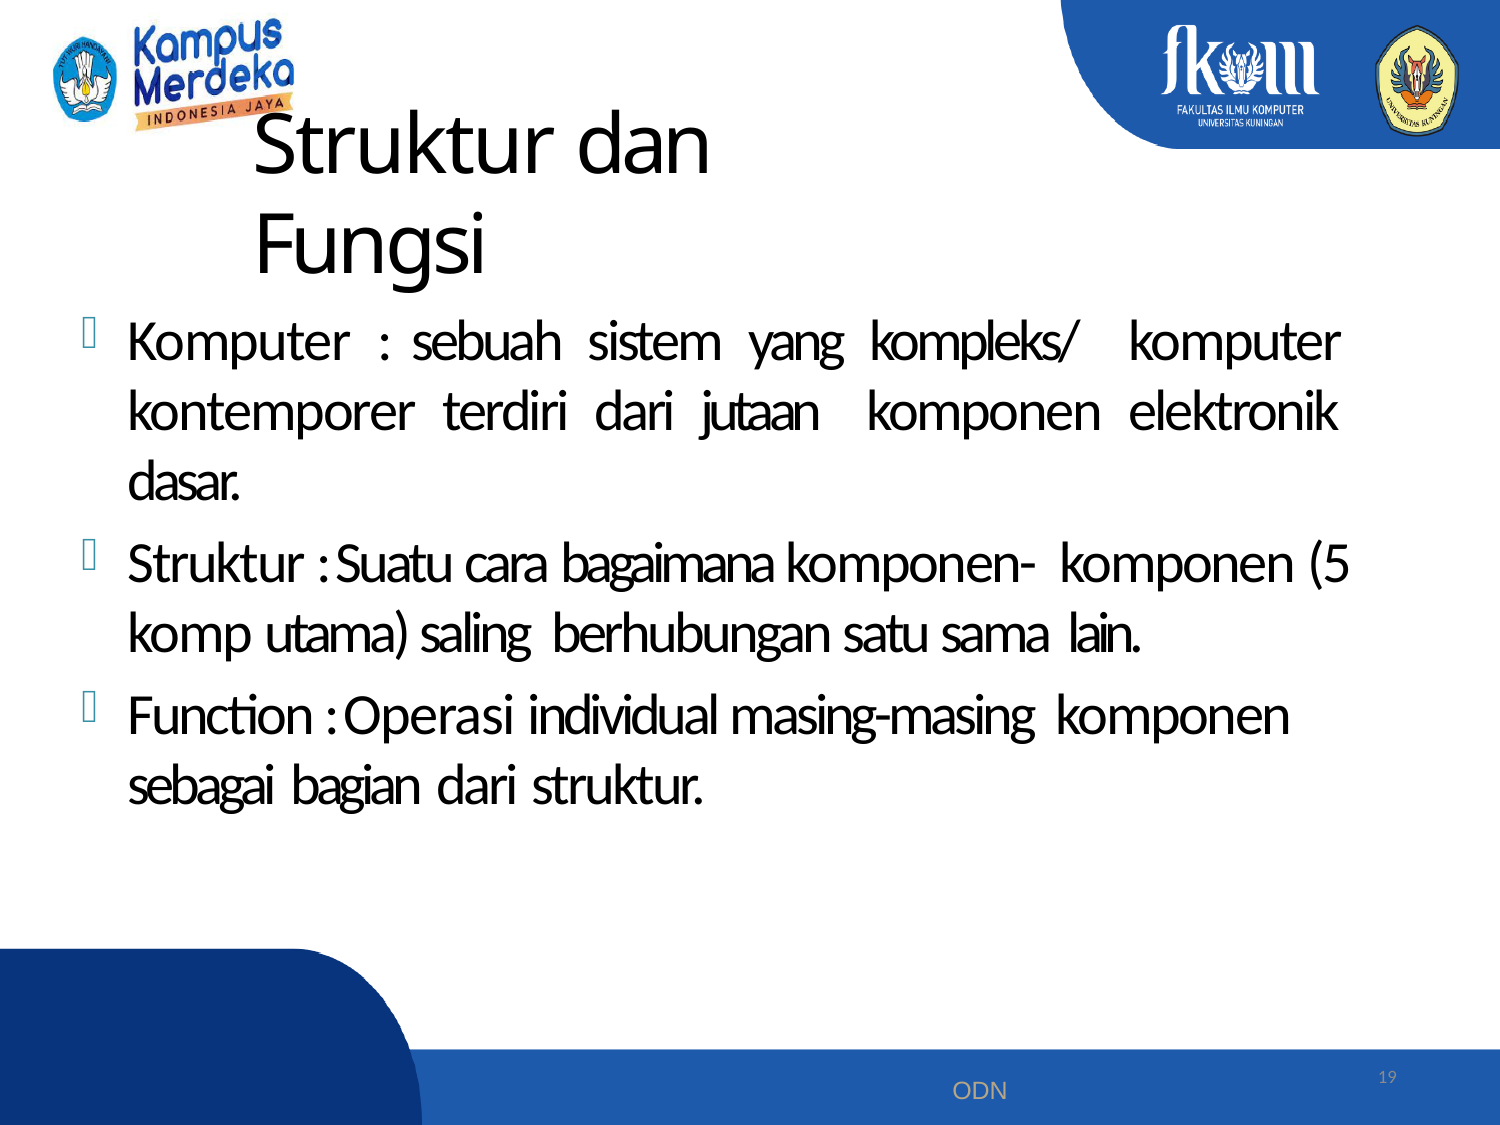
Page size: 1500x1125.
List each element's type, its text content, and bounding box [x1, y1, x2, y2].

text_box ODN [950, 1075, 1010, 1105]
slide_number 19 [1059, 746, 1397, 1125]
title Struktur dan Fungsi [249, 88, 913, 291]
picture [0, 0, 1500, 1125]
list Komputer : sebuah sistem yang kompleks/ komputer kontemporer terdiri dari jutaan komponen elektronik dasar. Struktur : Suatu cara bagaimana komponen- komponen (5 komp utama) saling berhubungan satu sama lain. Function : Operasi individual masing-masing komponen sebagai bagian dari struktur. [75, 299, 1385, 940]
